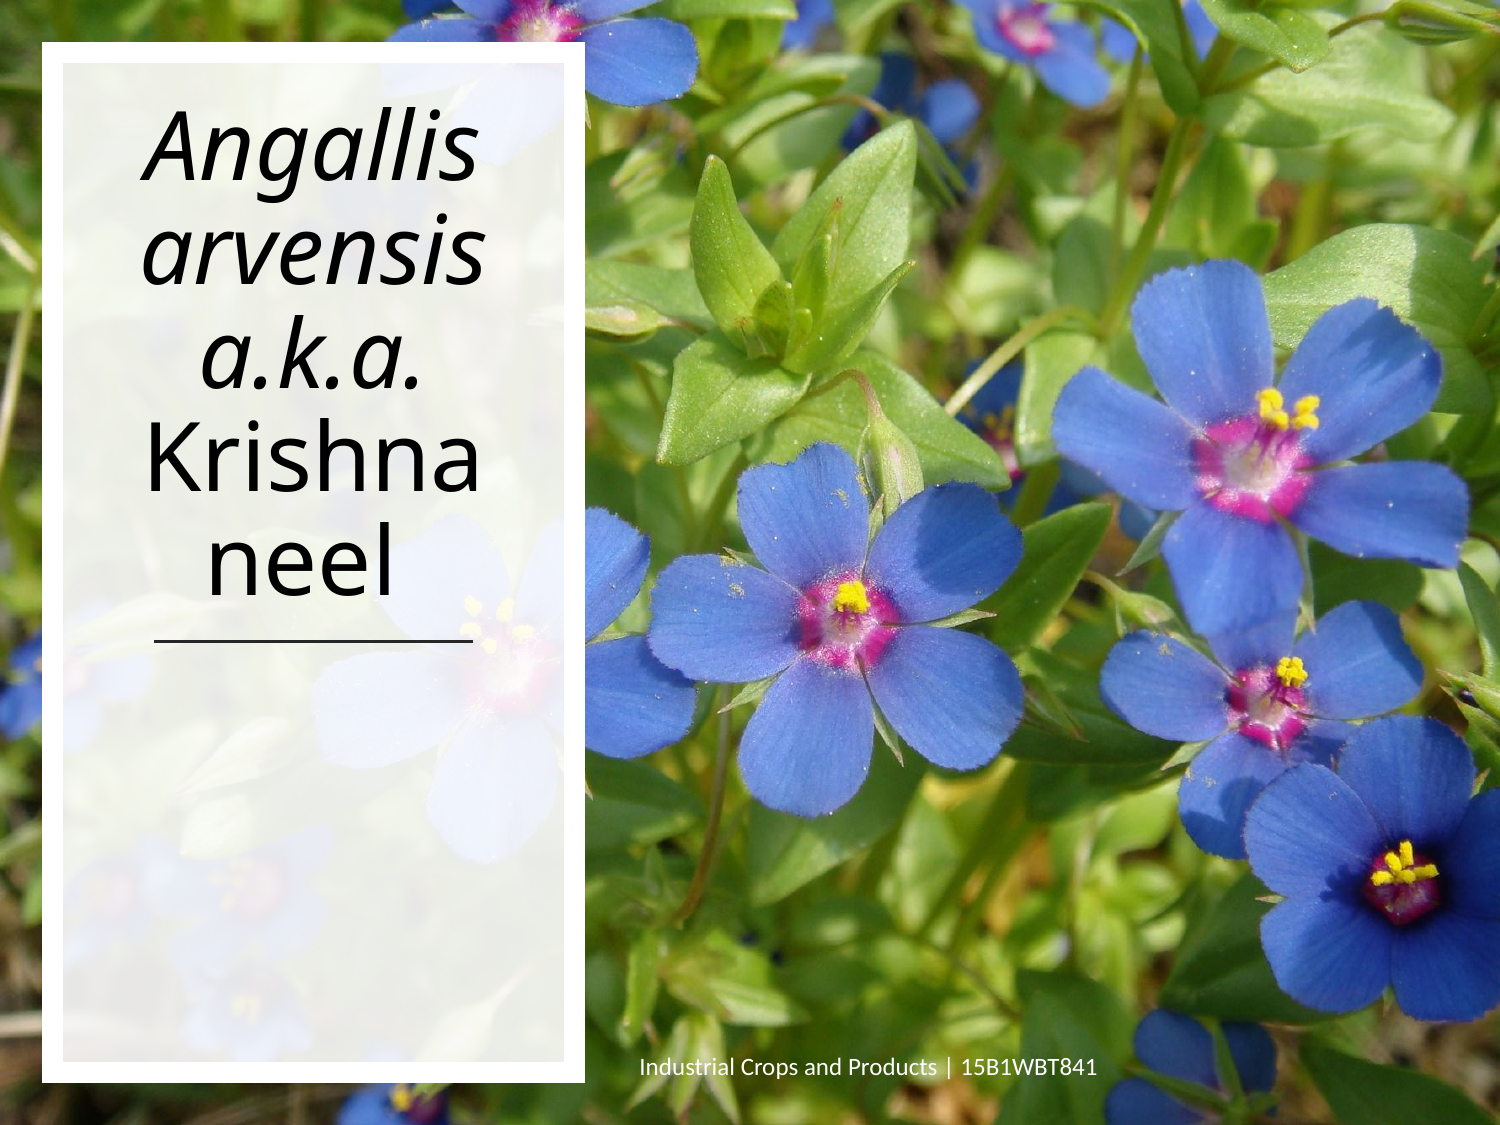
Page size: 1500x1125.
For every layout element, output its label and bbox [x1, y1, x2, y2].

list [0, 0, 1500, 1125]
